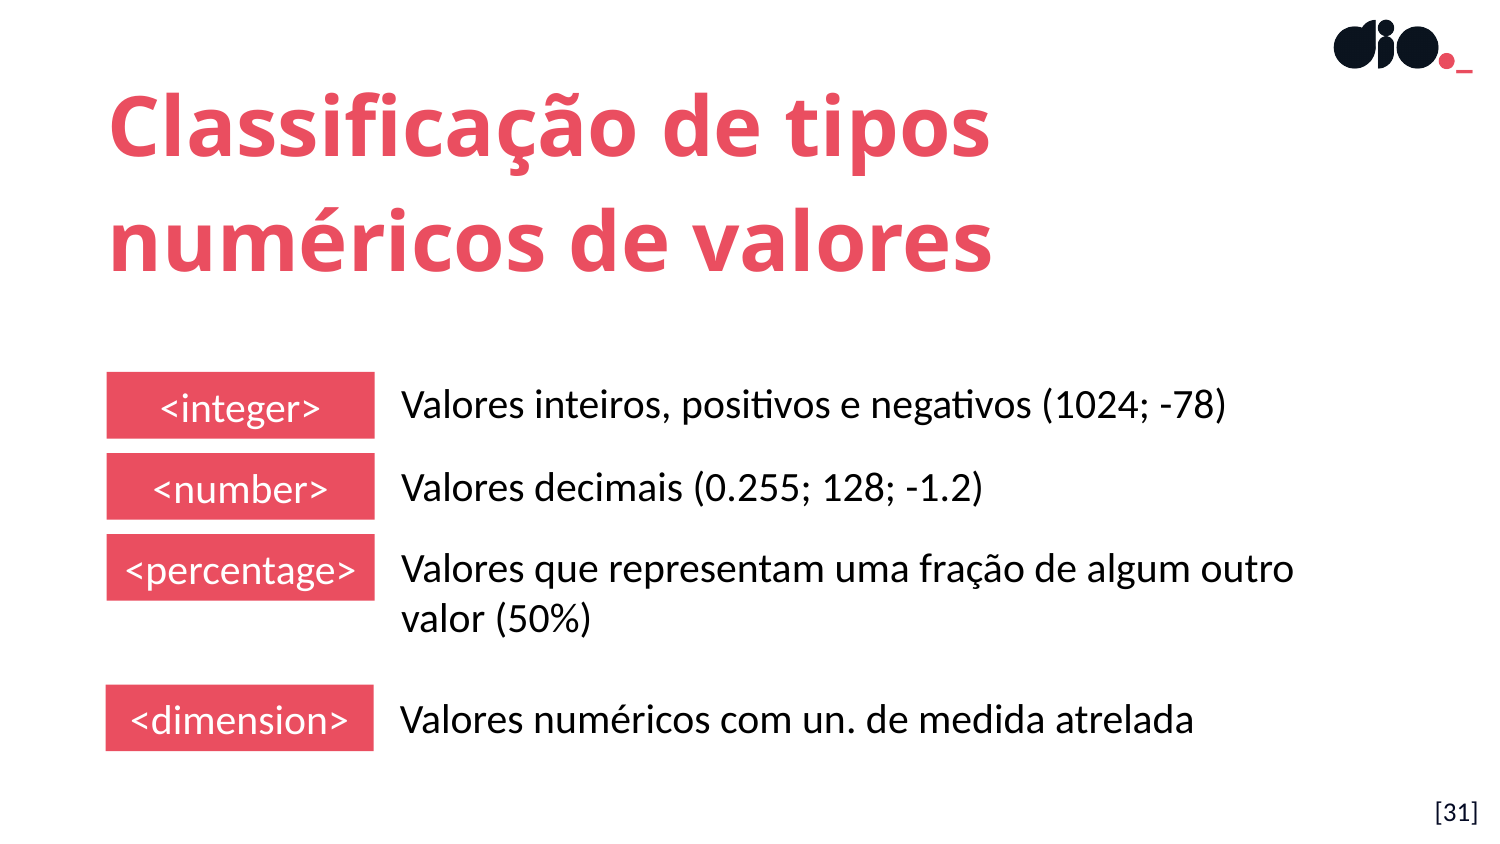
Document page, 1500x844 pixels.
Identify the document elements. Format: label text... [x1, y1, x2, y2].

text_box Valores inteiros, positivos e negativos (1024; -78) [386, 369, 1378, 435]
text_box <percentage> [106, 534, 375, 601]
text_box Valores numéricos com un. de medida atrelada [384, 684, 1377, 750]
text_box Valores que representam uma fração de algum outro valor (50%) [386, 533, 1378, 649]
text_box <number> [106, 453, 375, 520]
picture [1333, 19, 1473, 74]
slide_number [31] [1403, 779, 1494, 844]
text_box Classificação de tipos numéricos de valores [92, 104, 1408, 243]
text_box <dimension> [105, 684, 374, 752]
text_box Valores decimais (0.255; 128; -1.2) [386, 452, 1378, 518]
text_box <integer> [106, 371, 375, 439]
